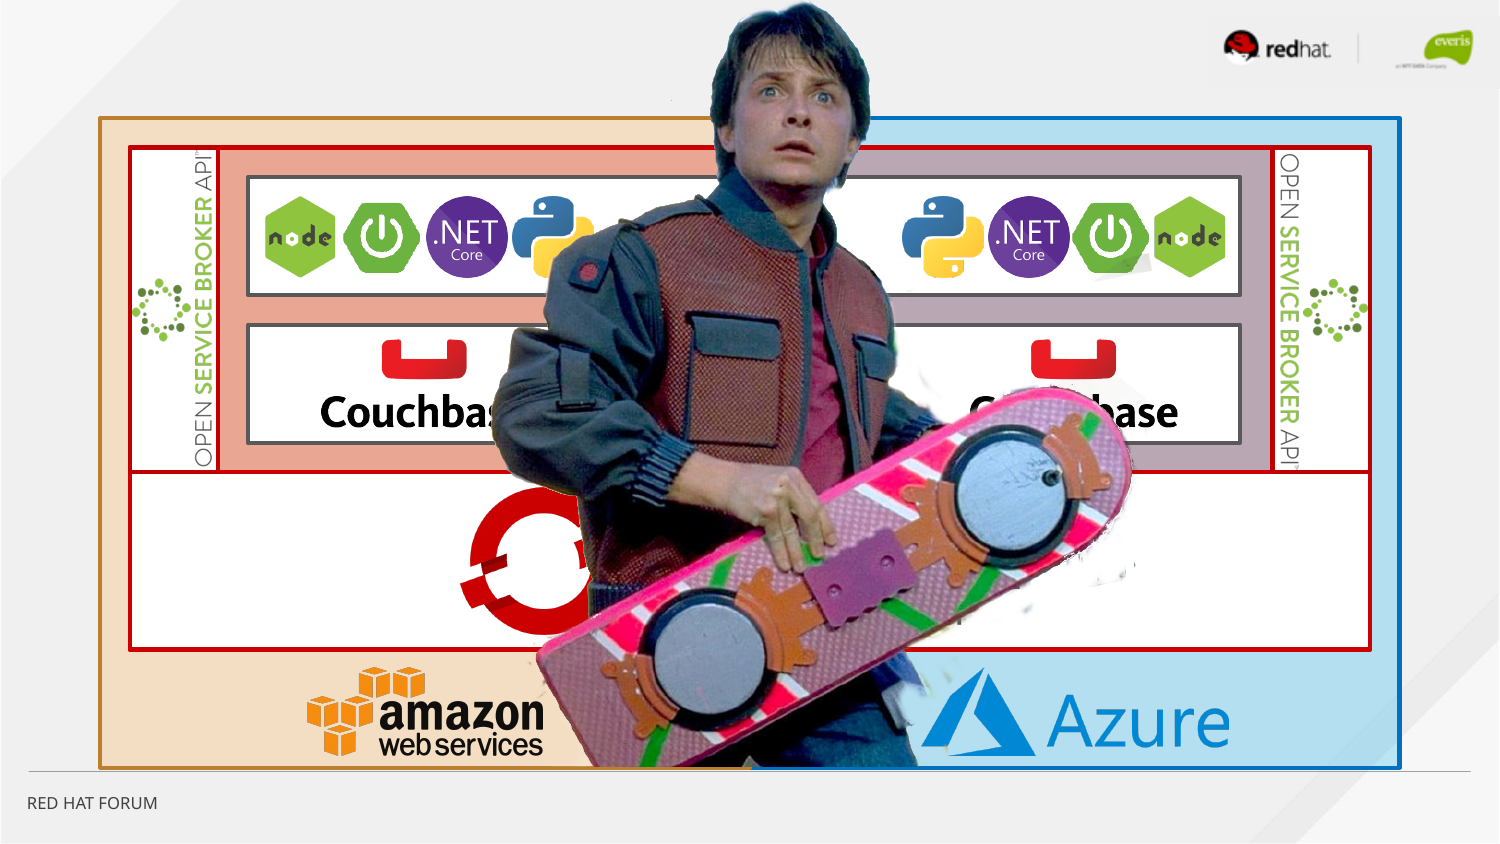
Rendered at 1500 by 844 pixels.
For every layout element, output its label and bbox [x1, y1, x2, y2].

text_box [1174, 117, 1400, 768]
text_box [100, 117, 483, 768]
picture [0, 0, 1500, 844]
